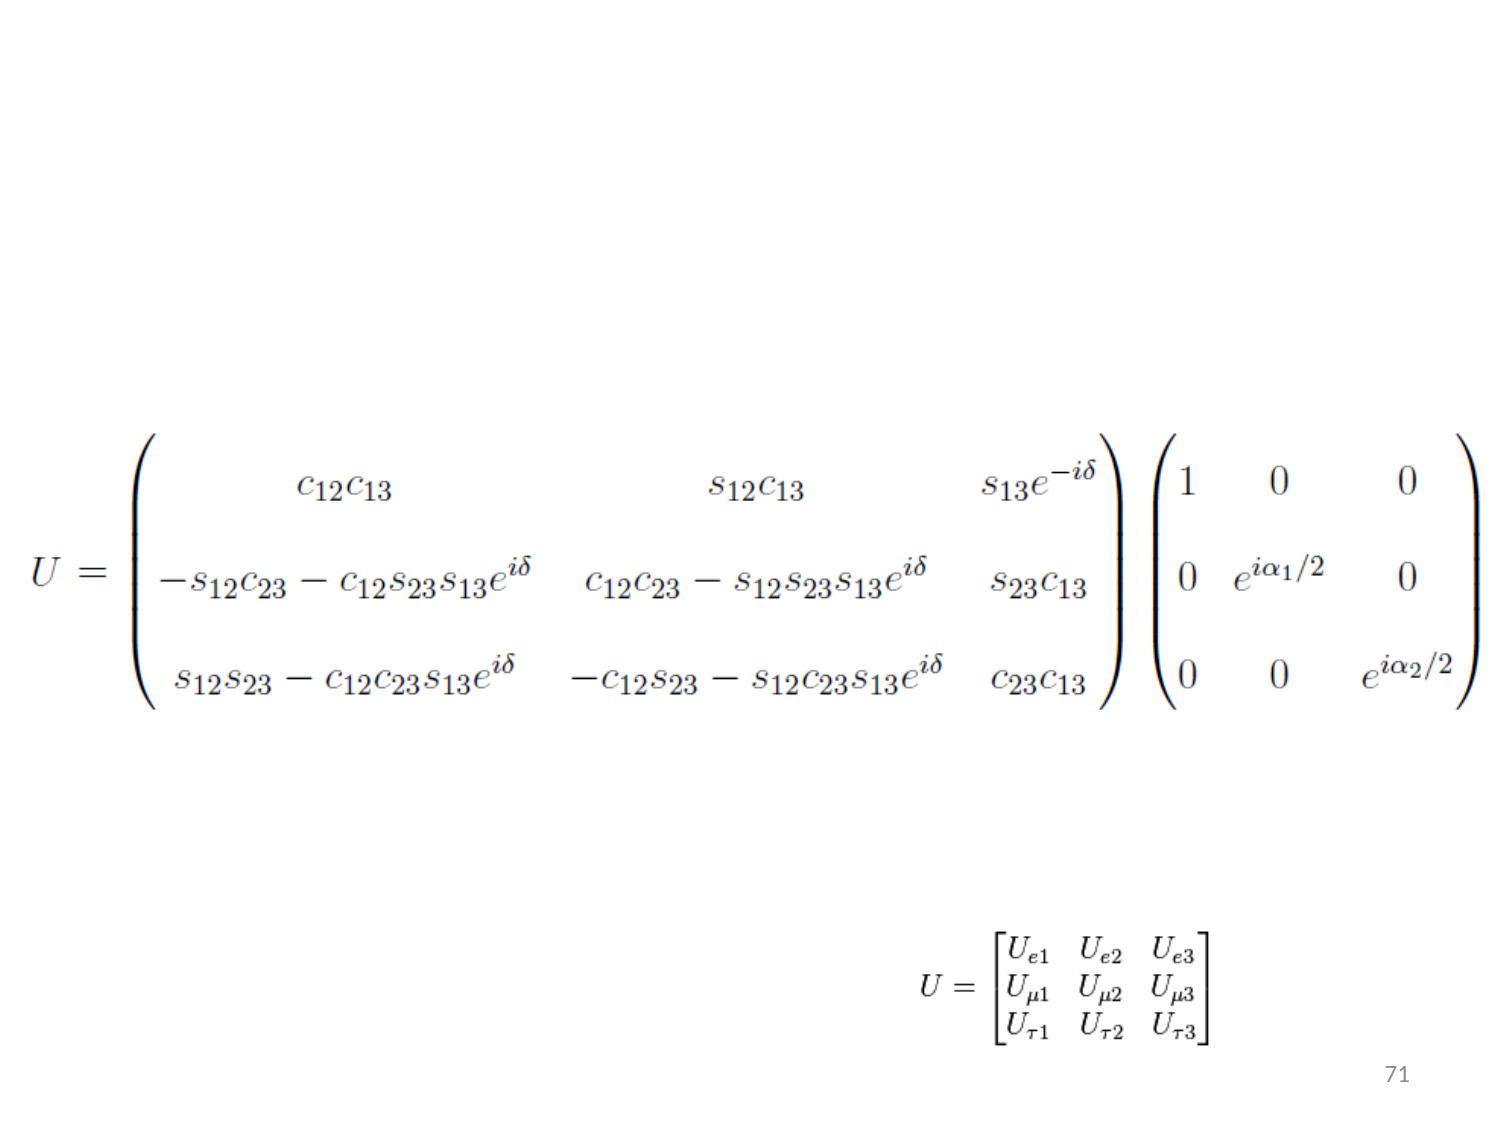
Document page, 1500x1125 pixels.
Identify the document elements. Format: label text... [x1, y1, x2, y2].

slide_number 71 [1074, 1042, 1425, 1103]
picture [0, 411, 1500, 739]
picture [912, 924, 1218, 1052]
